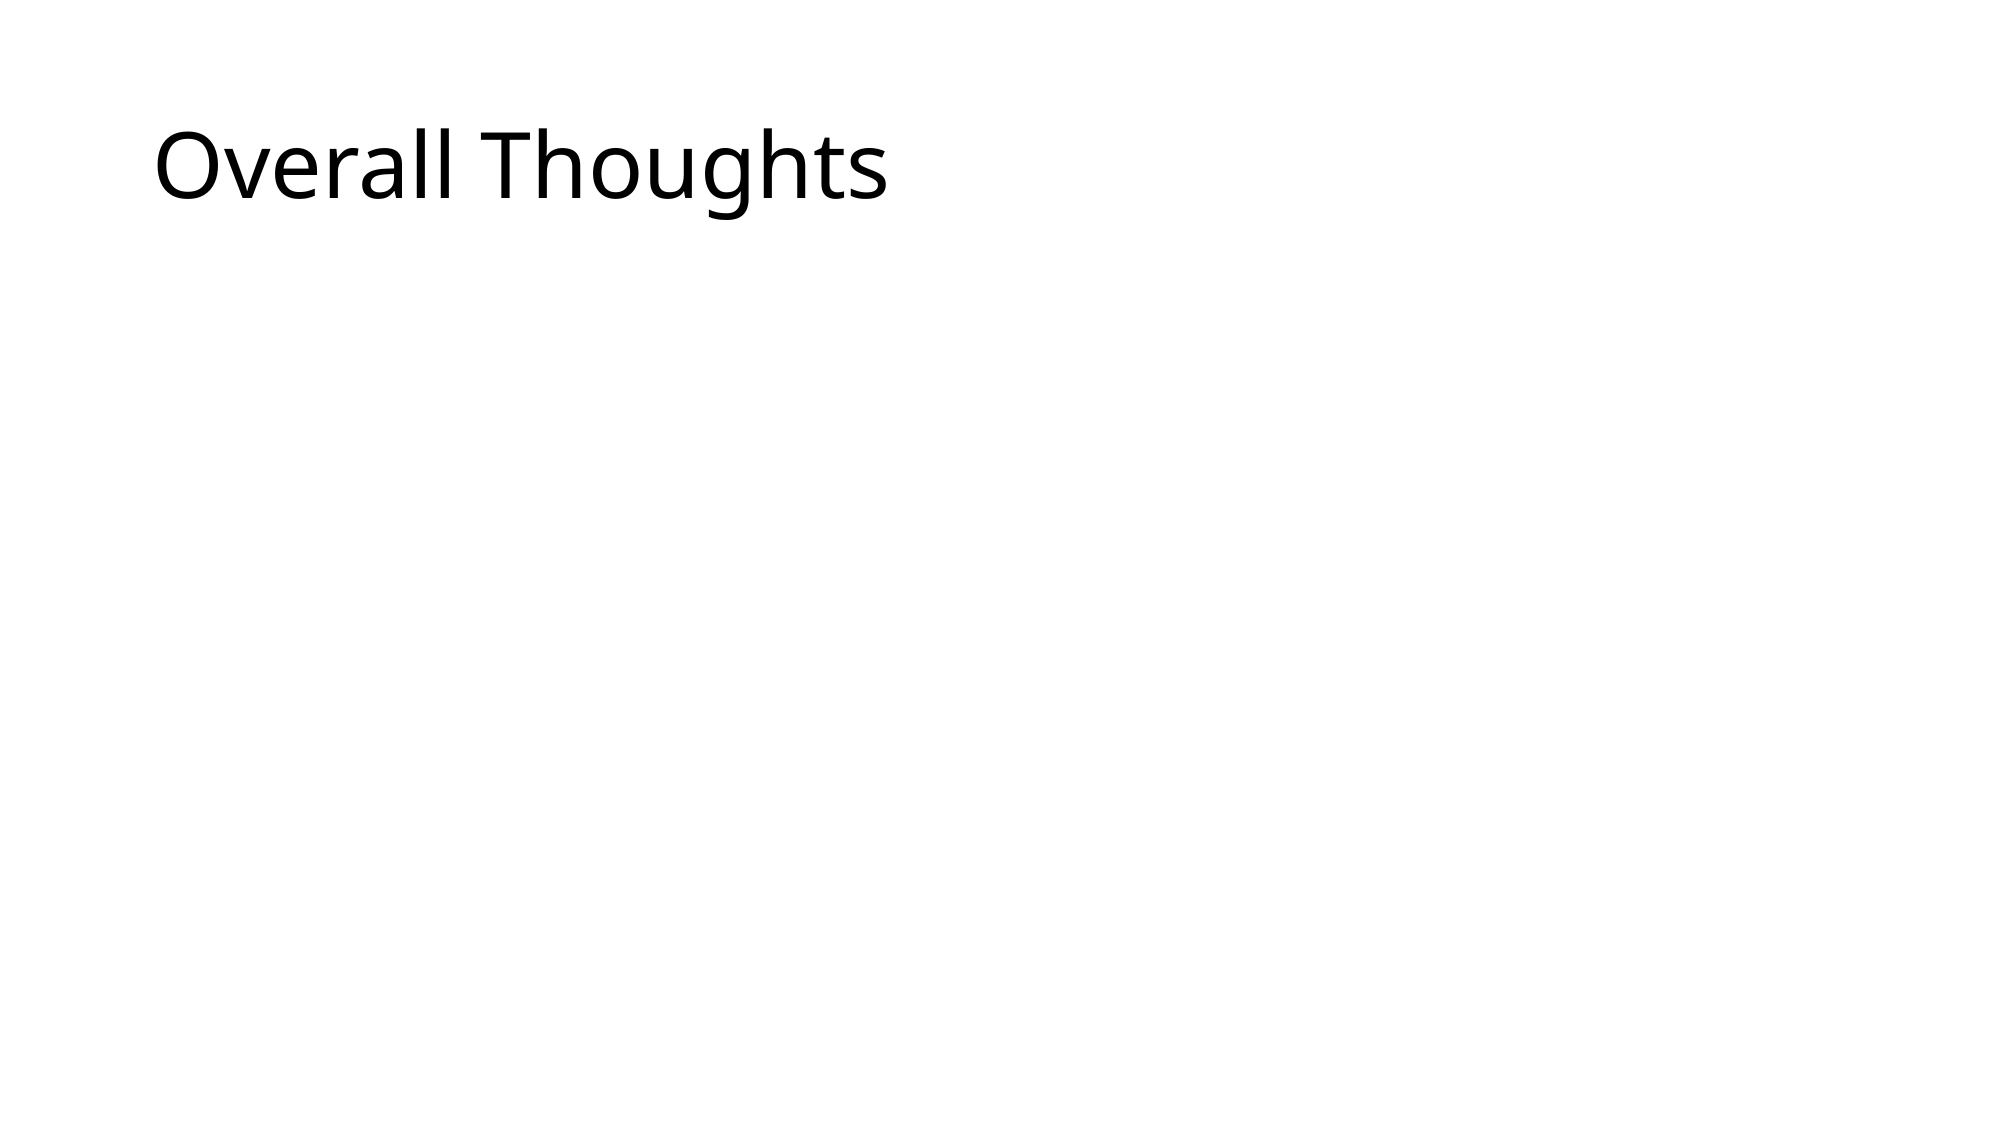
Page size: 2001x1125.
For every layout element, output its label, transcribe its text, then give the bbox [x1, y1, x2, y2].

title Overall Thoughts [137, 59, 1863, 278]
